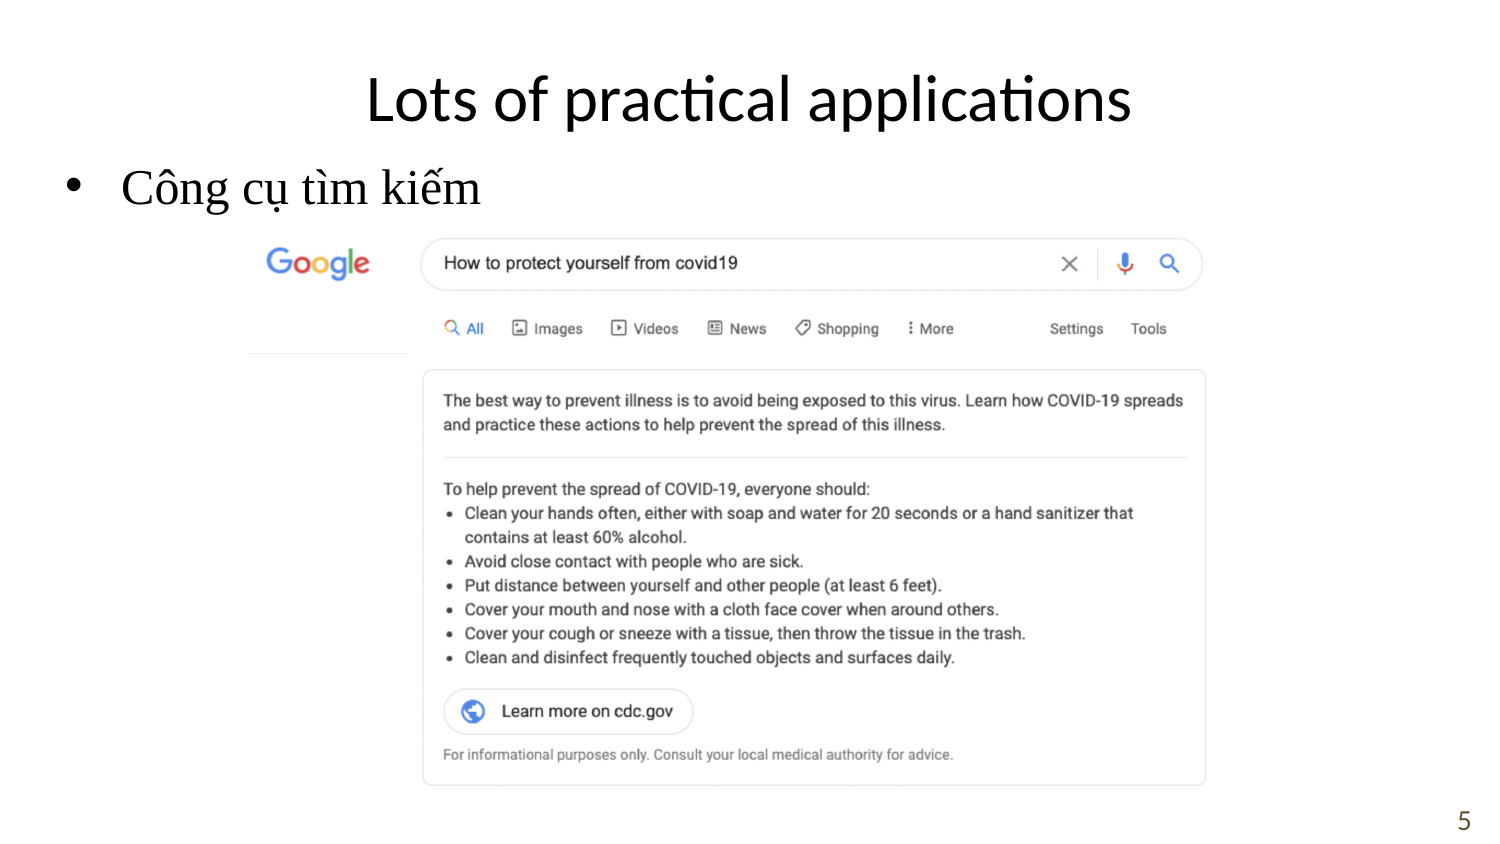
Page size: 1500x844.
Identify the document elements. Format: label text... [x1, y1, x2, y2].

text_box Công cụ tìm kiếm [50, 146, 1375, 222]
picture [237, 222, 1263, 800]
subtitle Lots of practical applications [249, 46, 1250, 146]
slide_number 5 [1442, 787, 1500, 844]
